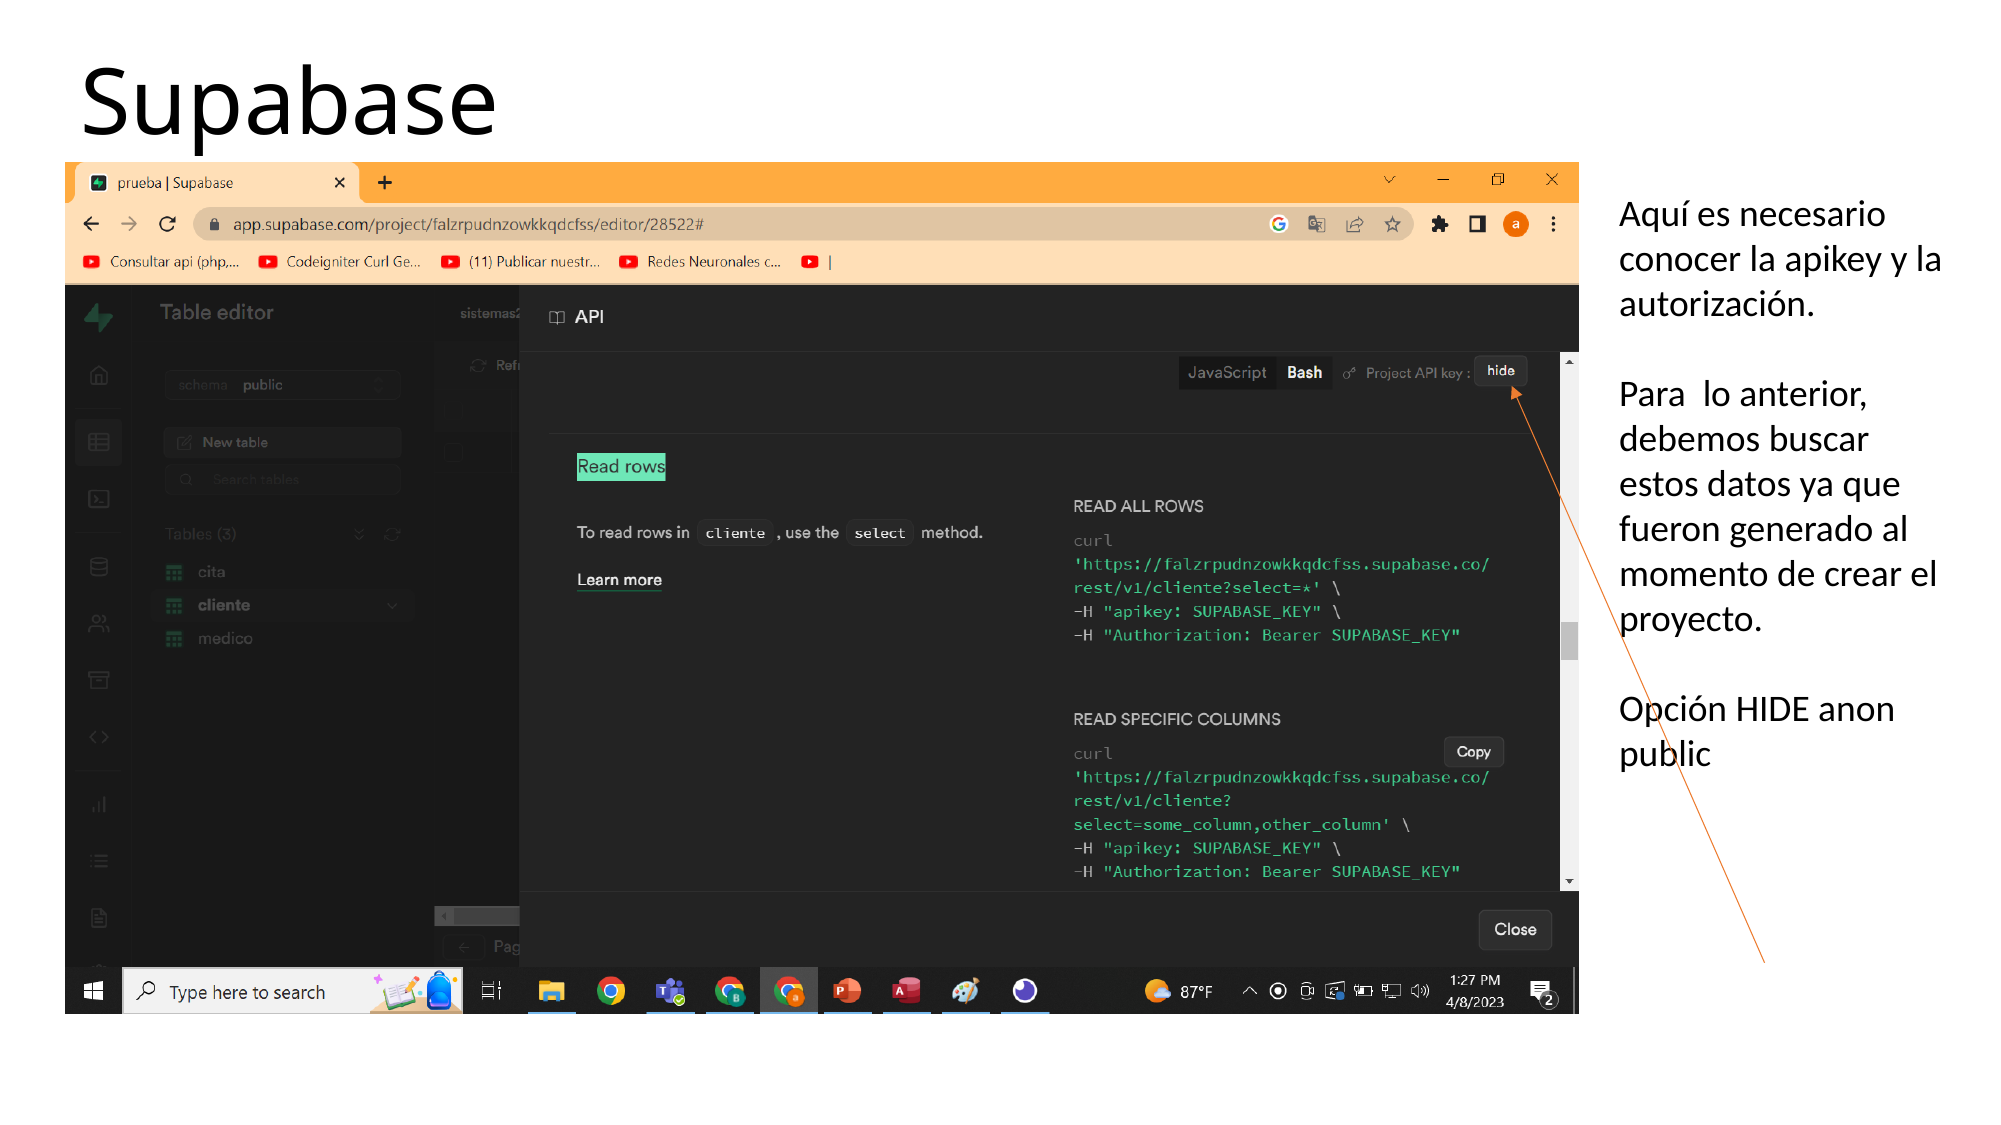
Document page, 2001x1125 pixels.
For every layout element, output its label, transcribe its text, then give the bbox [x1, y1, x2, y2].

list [65, 162, 1579, 1014]
text_box Aquí es necesario conocer la apikey y la autorización. Para lo anterior, debemos buscar estos datos ya que fueron generado al momento de crear el proyecto. Opción HIDE anon public [1604, 181, 1971, 782]
title Supabase [65, 47, 1893, 163]
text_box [1511, 385, 1765, 963]
